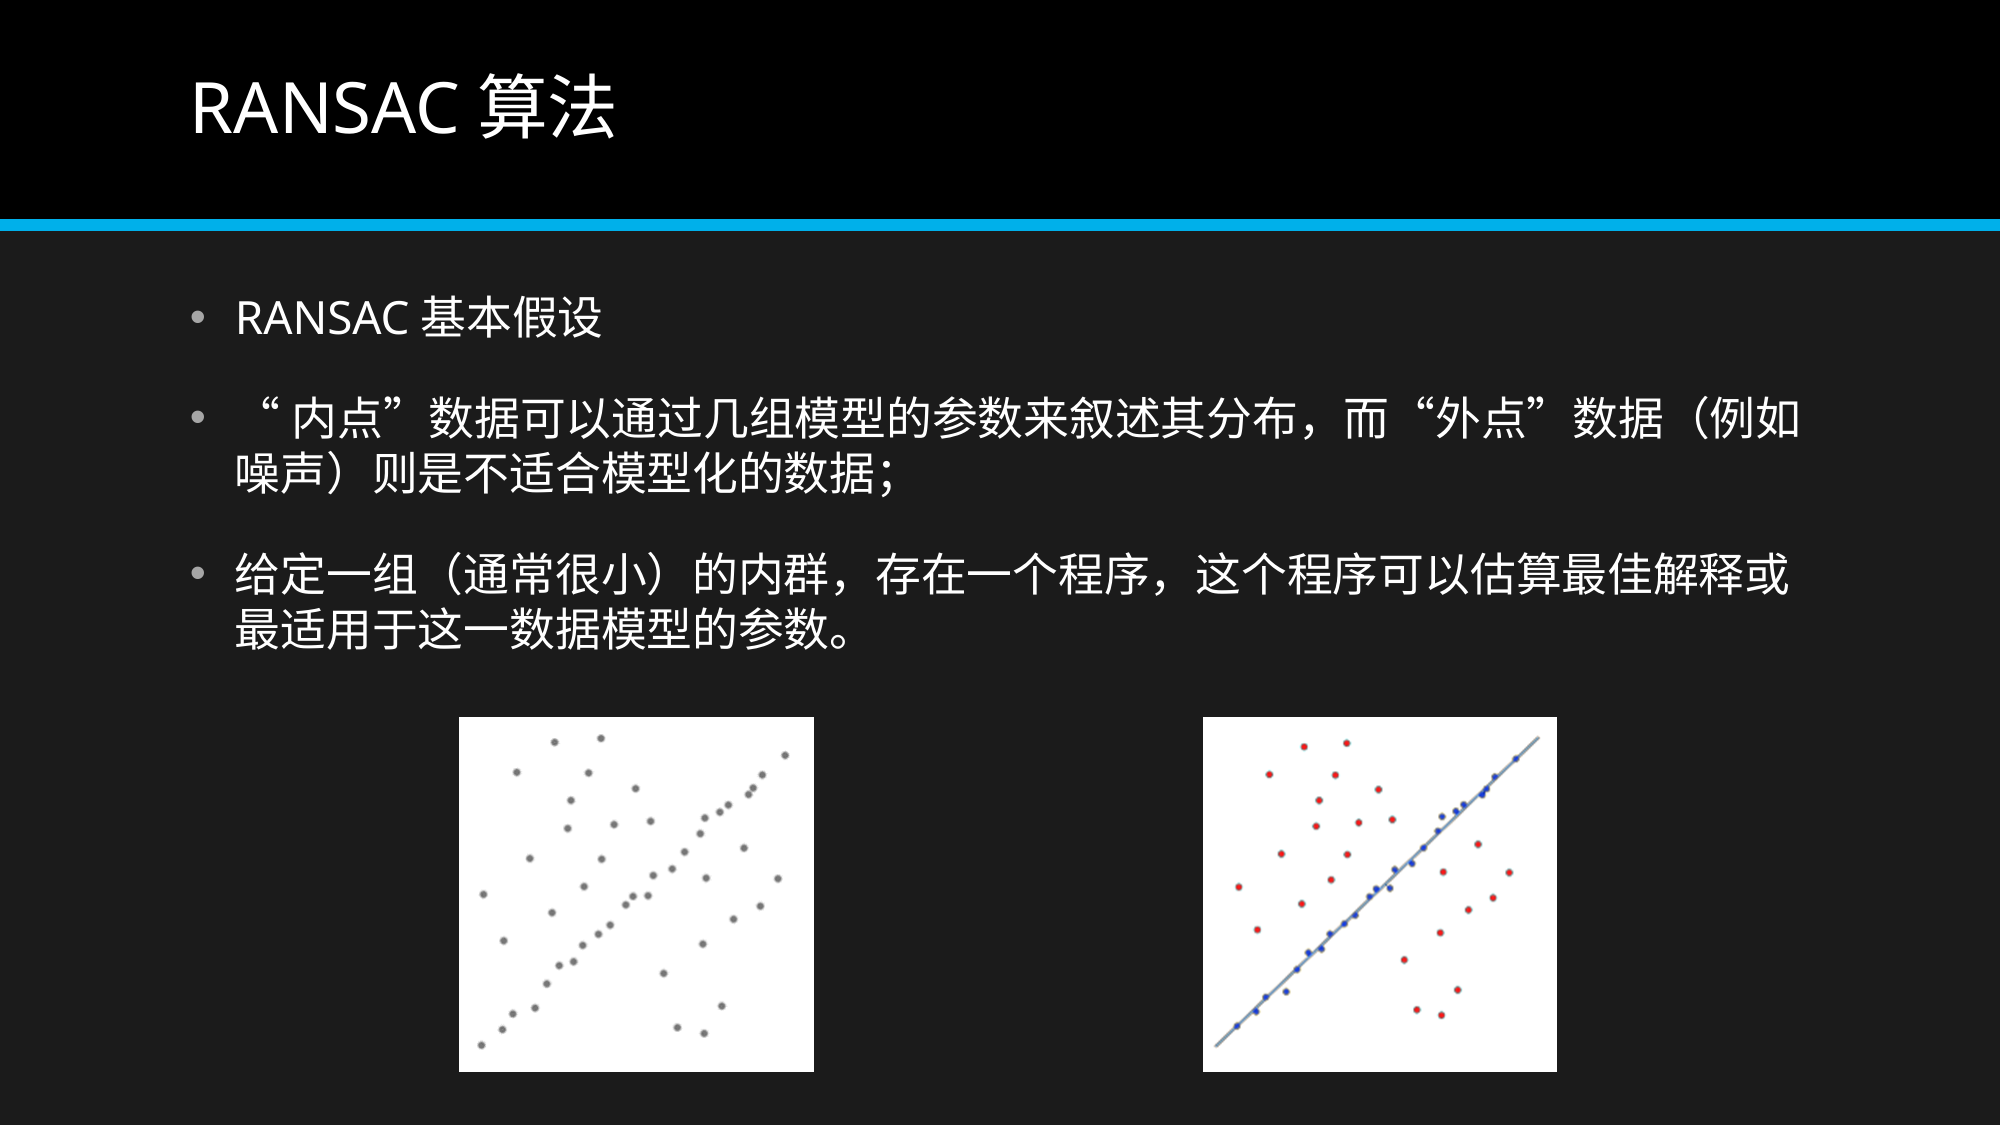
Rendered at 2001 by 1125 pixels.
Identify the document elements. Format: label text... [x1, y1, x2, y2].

title RANSAC算法 [174, 20, 1825, 201]
picture [459, 717, 814, 1072]
picture [1202, 717, 1558, 1072]
list RANSAC基本假设 “内点”数据可以通过几组模型的参数来叙述其分布，而“外点”数据（例如噪声）则是不适合模型化的数据； 给定一组（通常很小）的内群，存在一个程序，这个程序可以估算最佳解释或最适用于这一数据模型的参数。 [174, 281, 1825, 1013]
